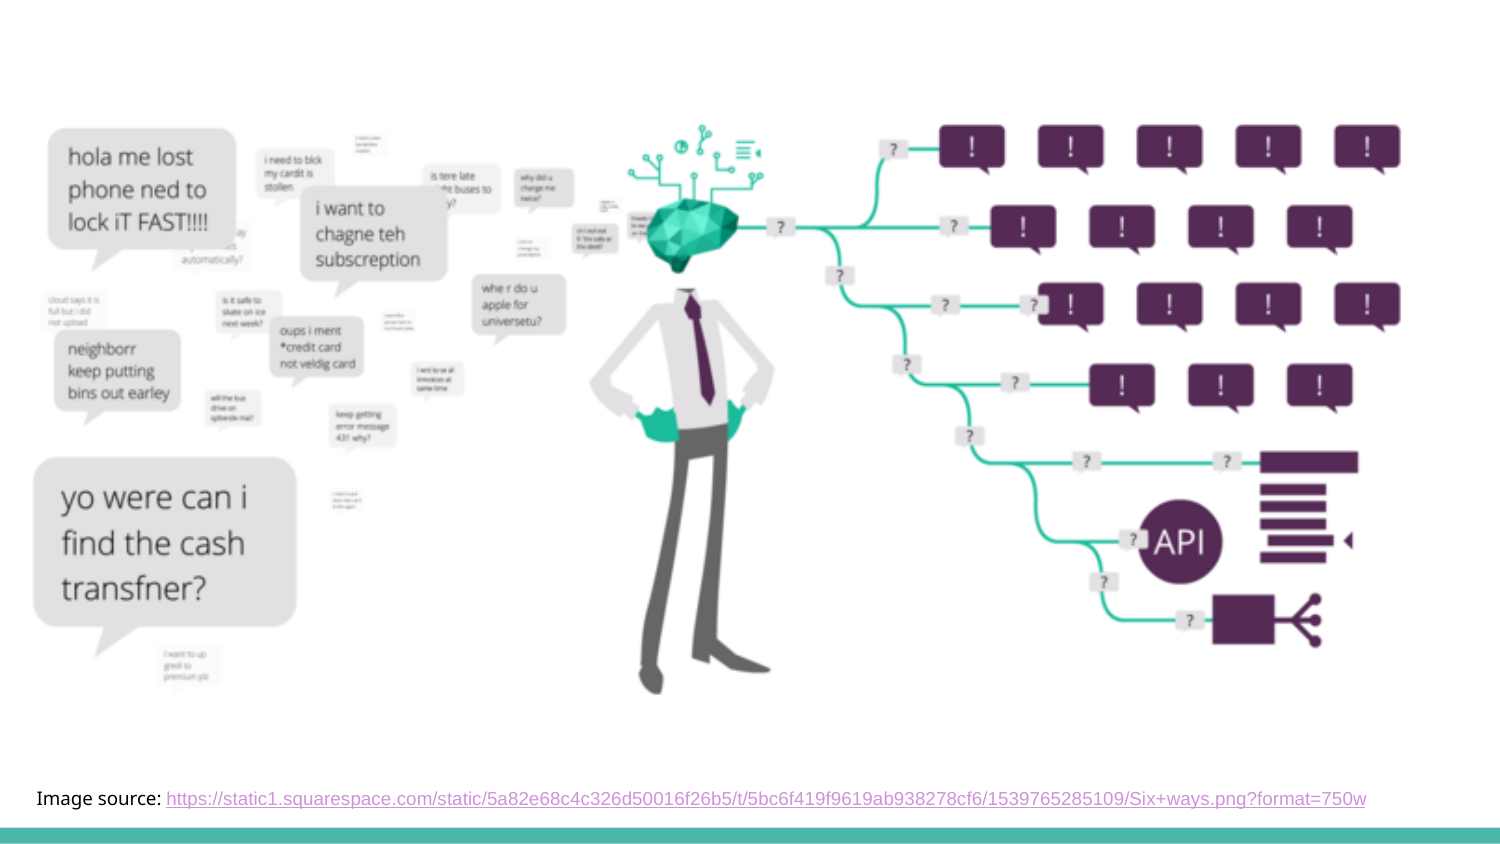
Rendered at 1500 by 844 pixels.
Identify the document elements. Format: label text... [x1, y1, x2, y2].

text_box Image source: https://static1.squarespace.com/static/5a82e68c4c326d50016f26b5/t/5bc6f419f9619ab938278cf6/1539765285109/Six+ways.png?format=750w [21, 772, 1468, 813]
picture [21, 114, 1416, 708]
